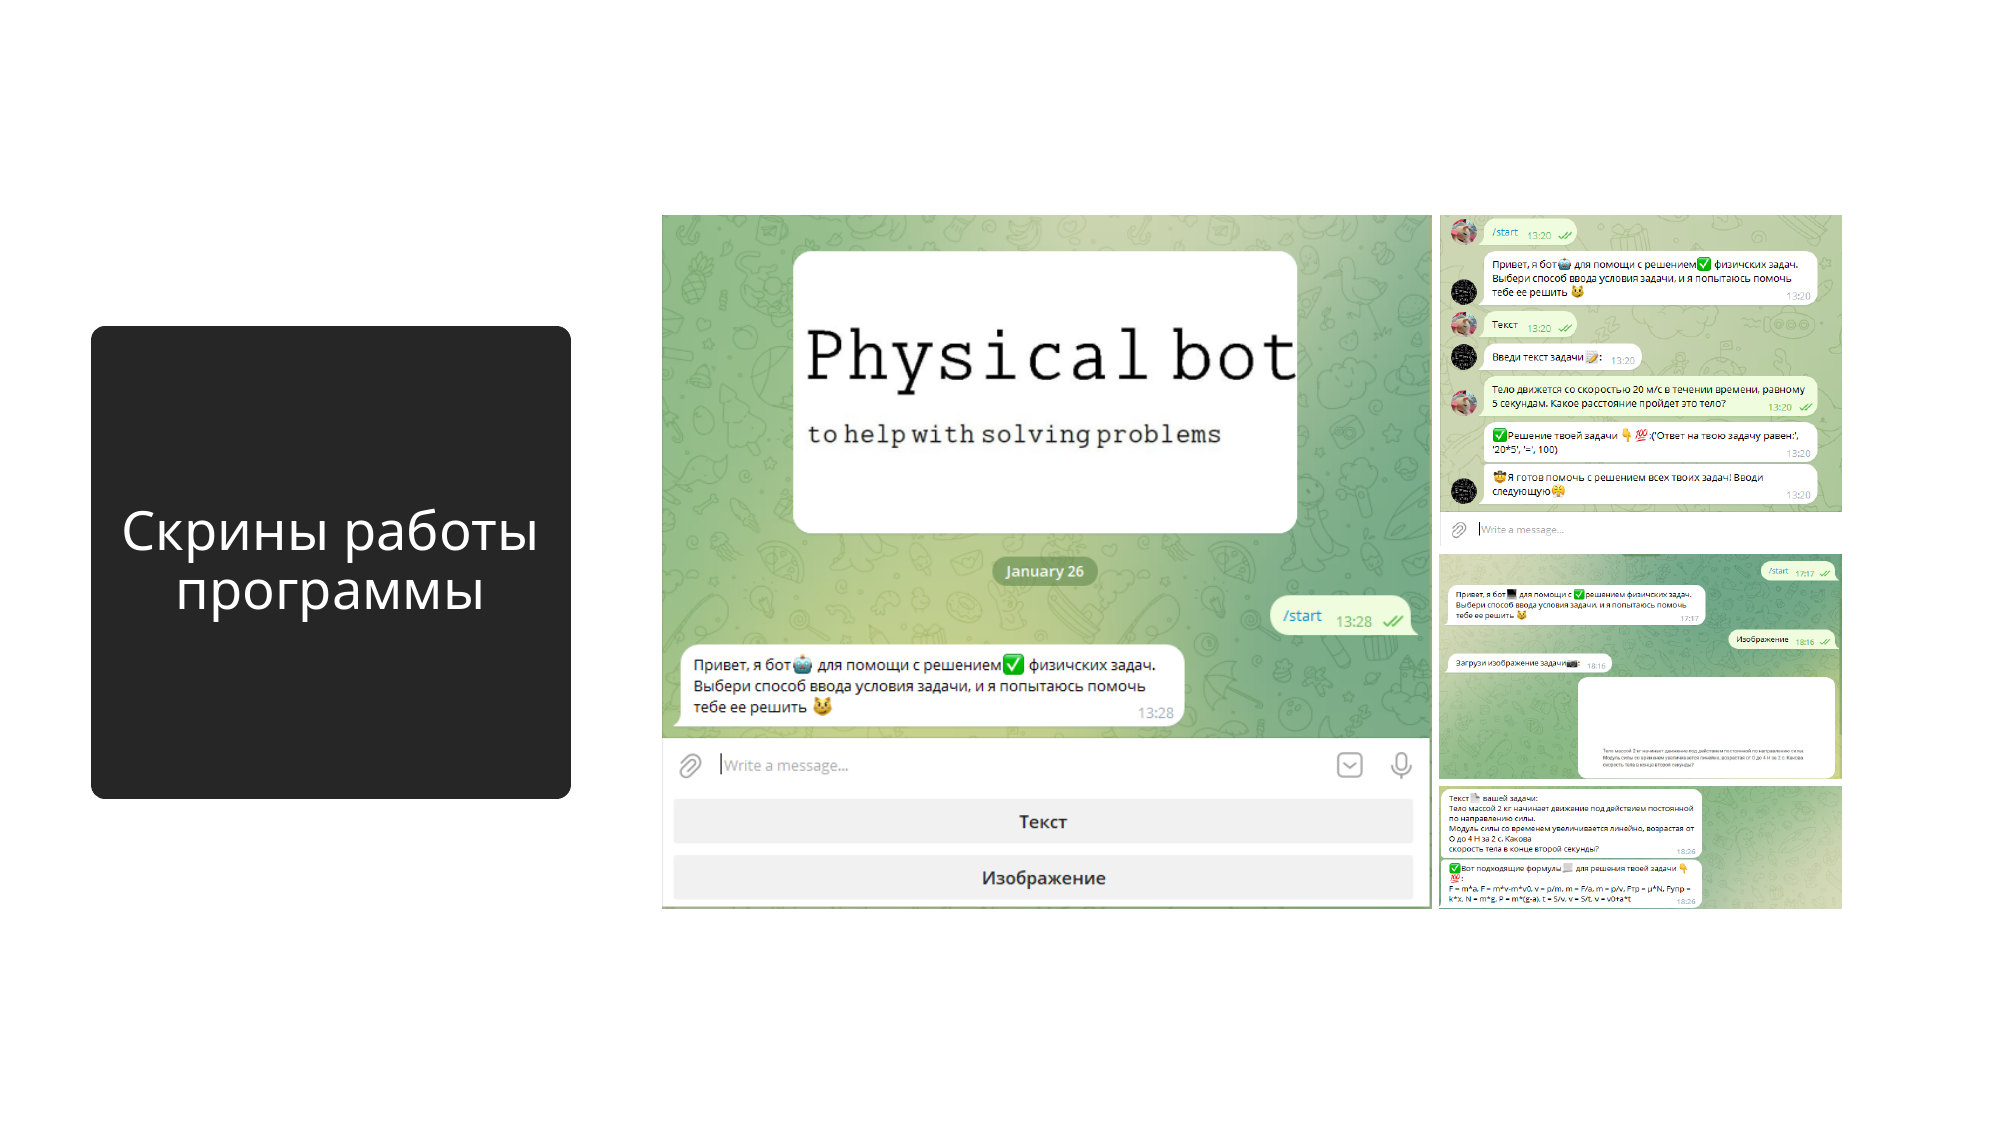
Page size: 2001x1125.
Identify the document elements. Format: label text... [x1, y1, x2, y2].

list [1439, 553, 1842, 779]
title Скрины работы программы [105, 340, 557, 785]
picture [1439, 214, 1842, 547]
picture [661, 214, 1432, 910]
picture [1439, 786, 1842, 910]
